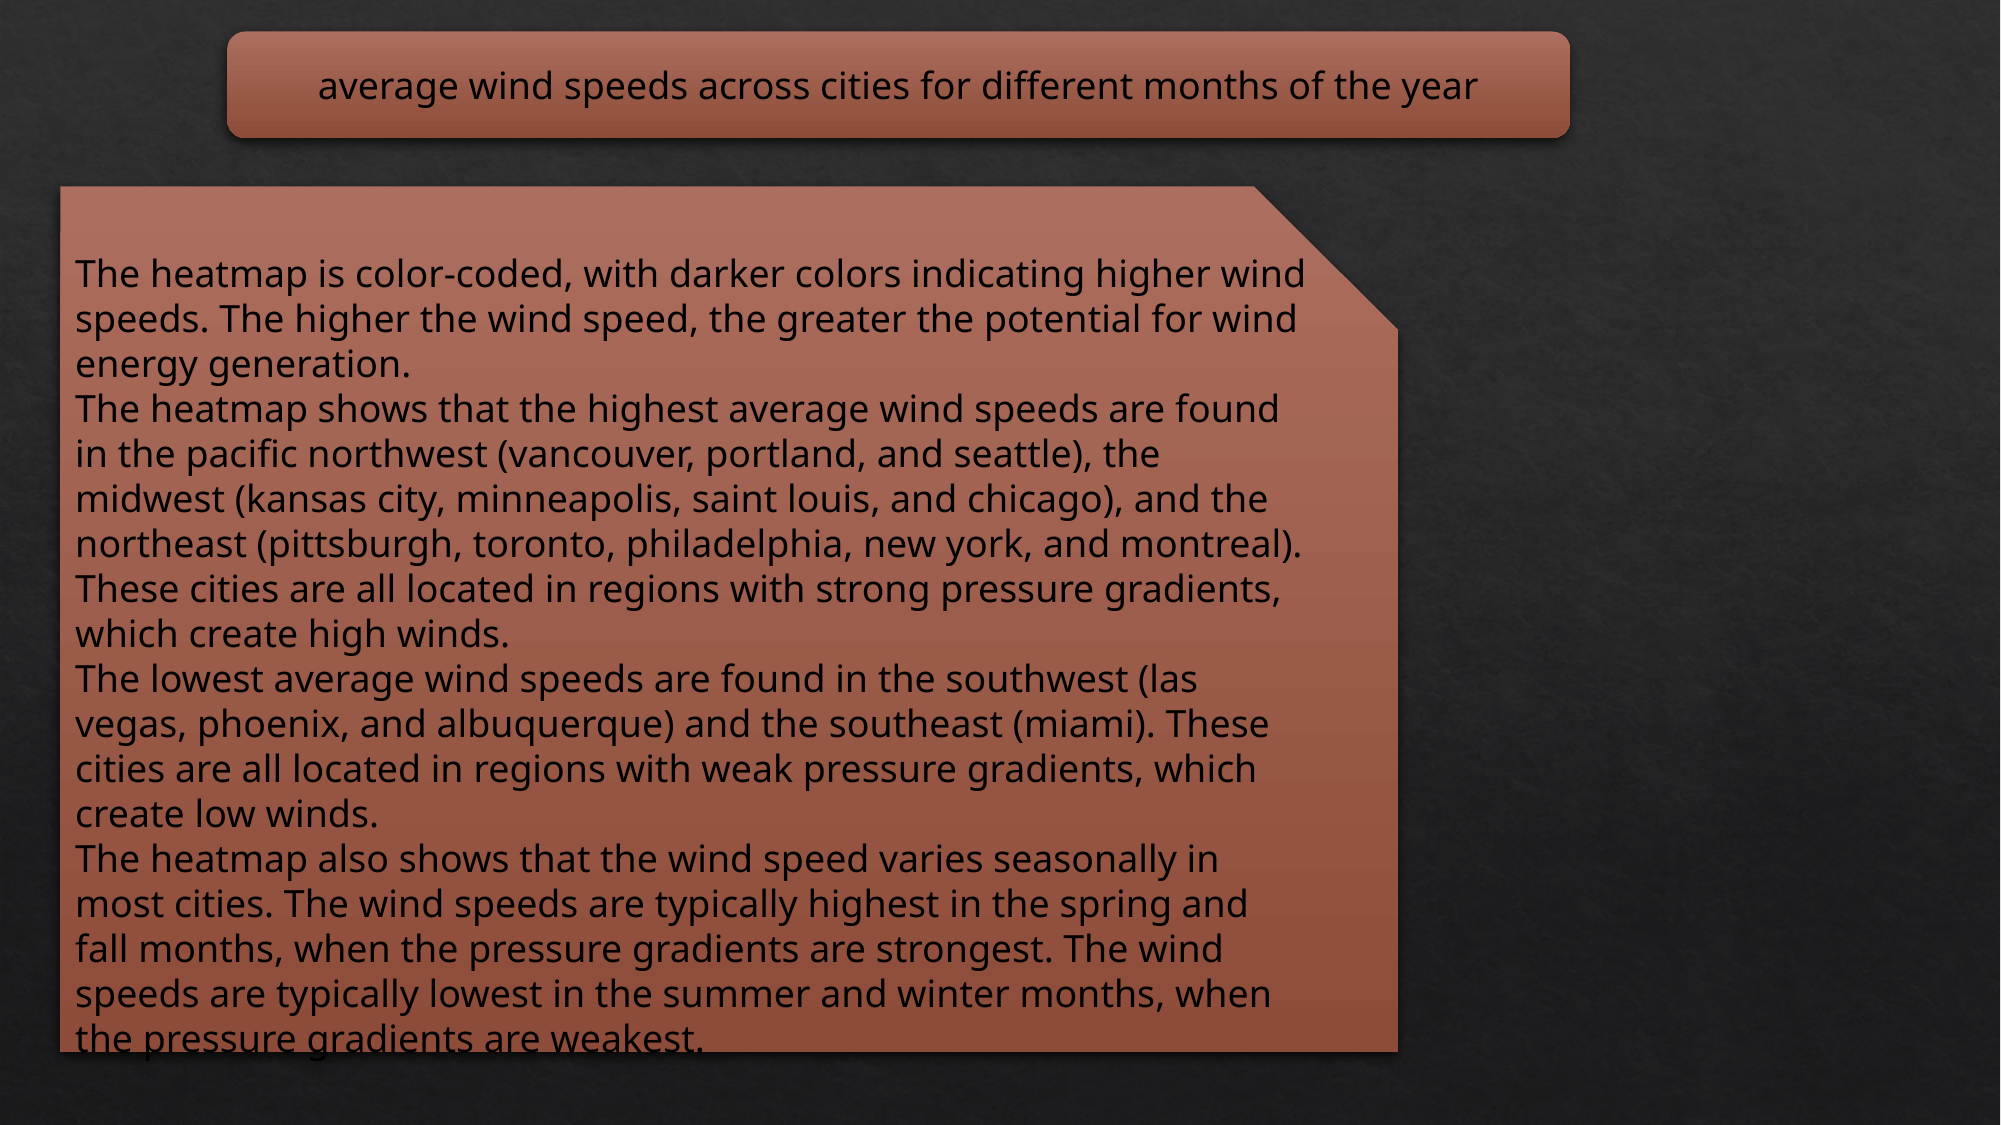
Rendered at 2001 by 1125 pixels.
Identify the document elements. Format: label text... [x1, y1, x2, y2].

text_box The heatmap is color-coded, with darker colors indicating higher wind speeds. The higher the wind speed, the greater the potential for wind energy generation. The heatmap shows that the highest average wind speeds are found in the pacific northwest (vancouver, portland, and seattle), the midwest (kansas city, minneapolis, saint louis, and chicago), and the northeast (pittsburgh, toronto, philadelphia, new york, and montreal). These cities are all located in regions with strong pressure gradients, which create high winds. The lowest average wind speeds are found in the southwest (las vegas, phoenix, and albuquerque) and the southeast (miami). These cities are all located in regions with weak pressure gradients, which create low winds. The heatmap also shows that the wind speed varies seasonally in most cities. The wind speeds are typically highest in the spring and fall months, when the pressure gradients are strongest. The wind speeds are typically lowest in the summer and winter months, when the pressure gradients are weakest. [60, 186, 1399, 1053]
text_box average wind speeds across cities for different months of the year [227, 31, 1571, 138]
